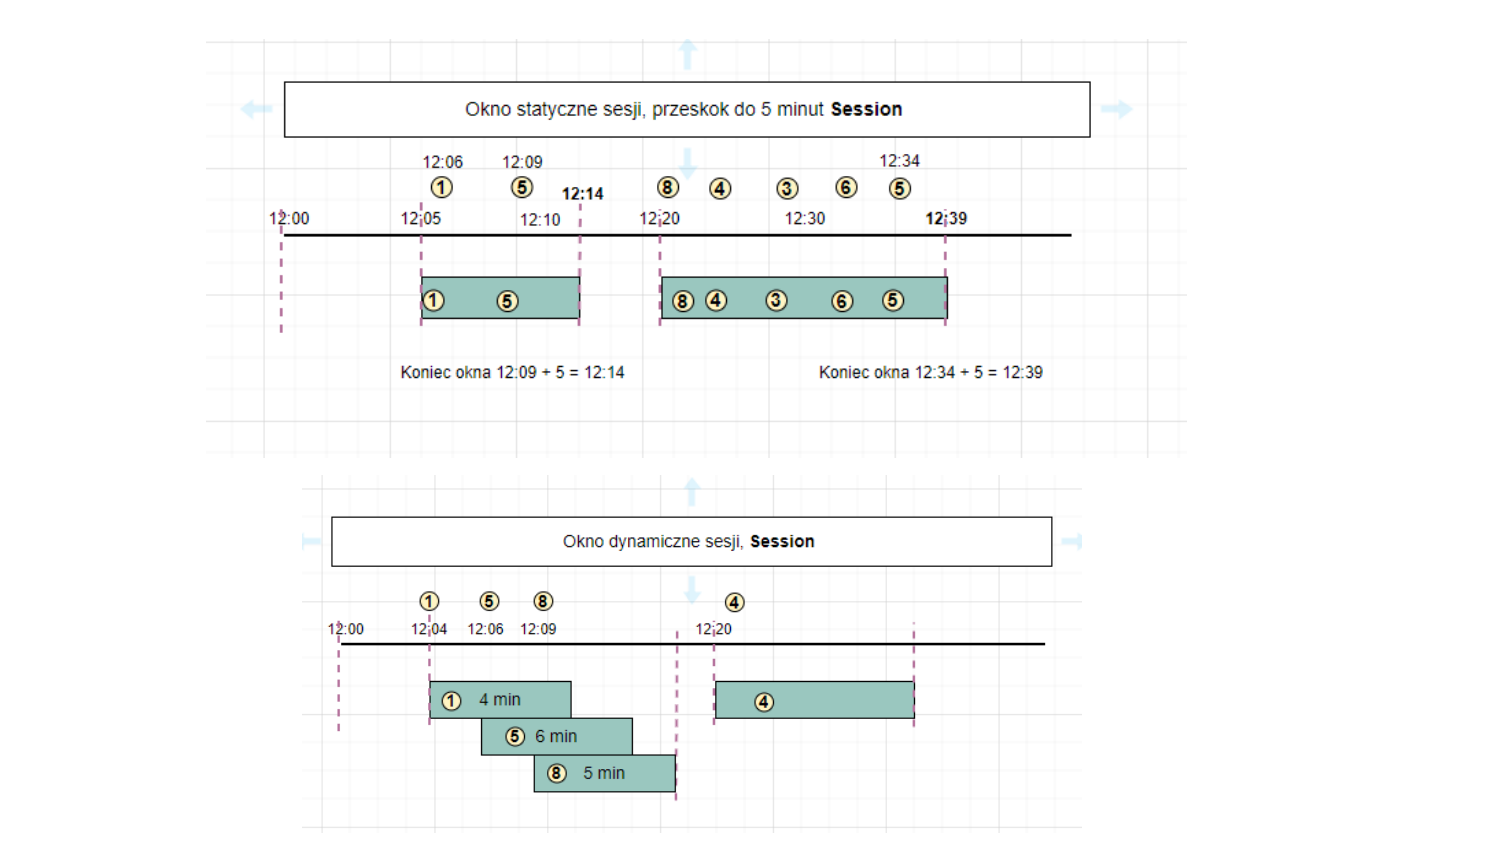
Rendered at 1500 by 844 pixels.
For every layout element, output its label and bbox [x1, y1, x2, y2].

picture [302, 474, 1082, 833]
picture [206, 39, 1188, 459]
